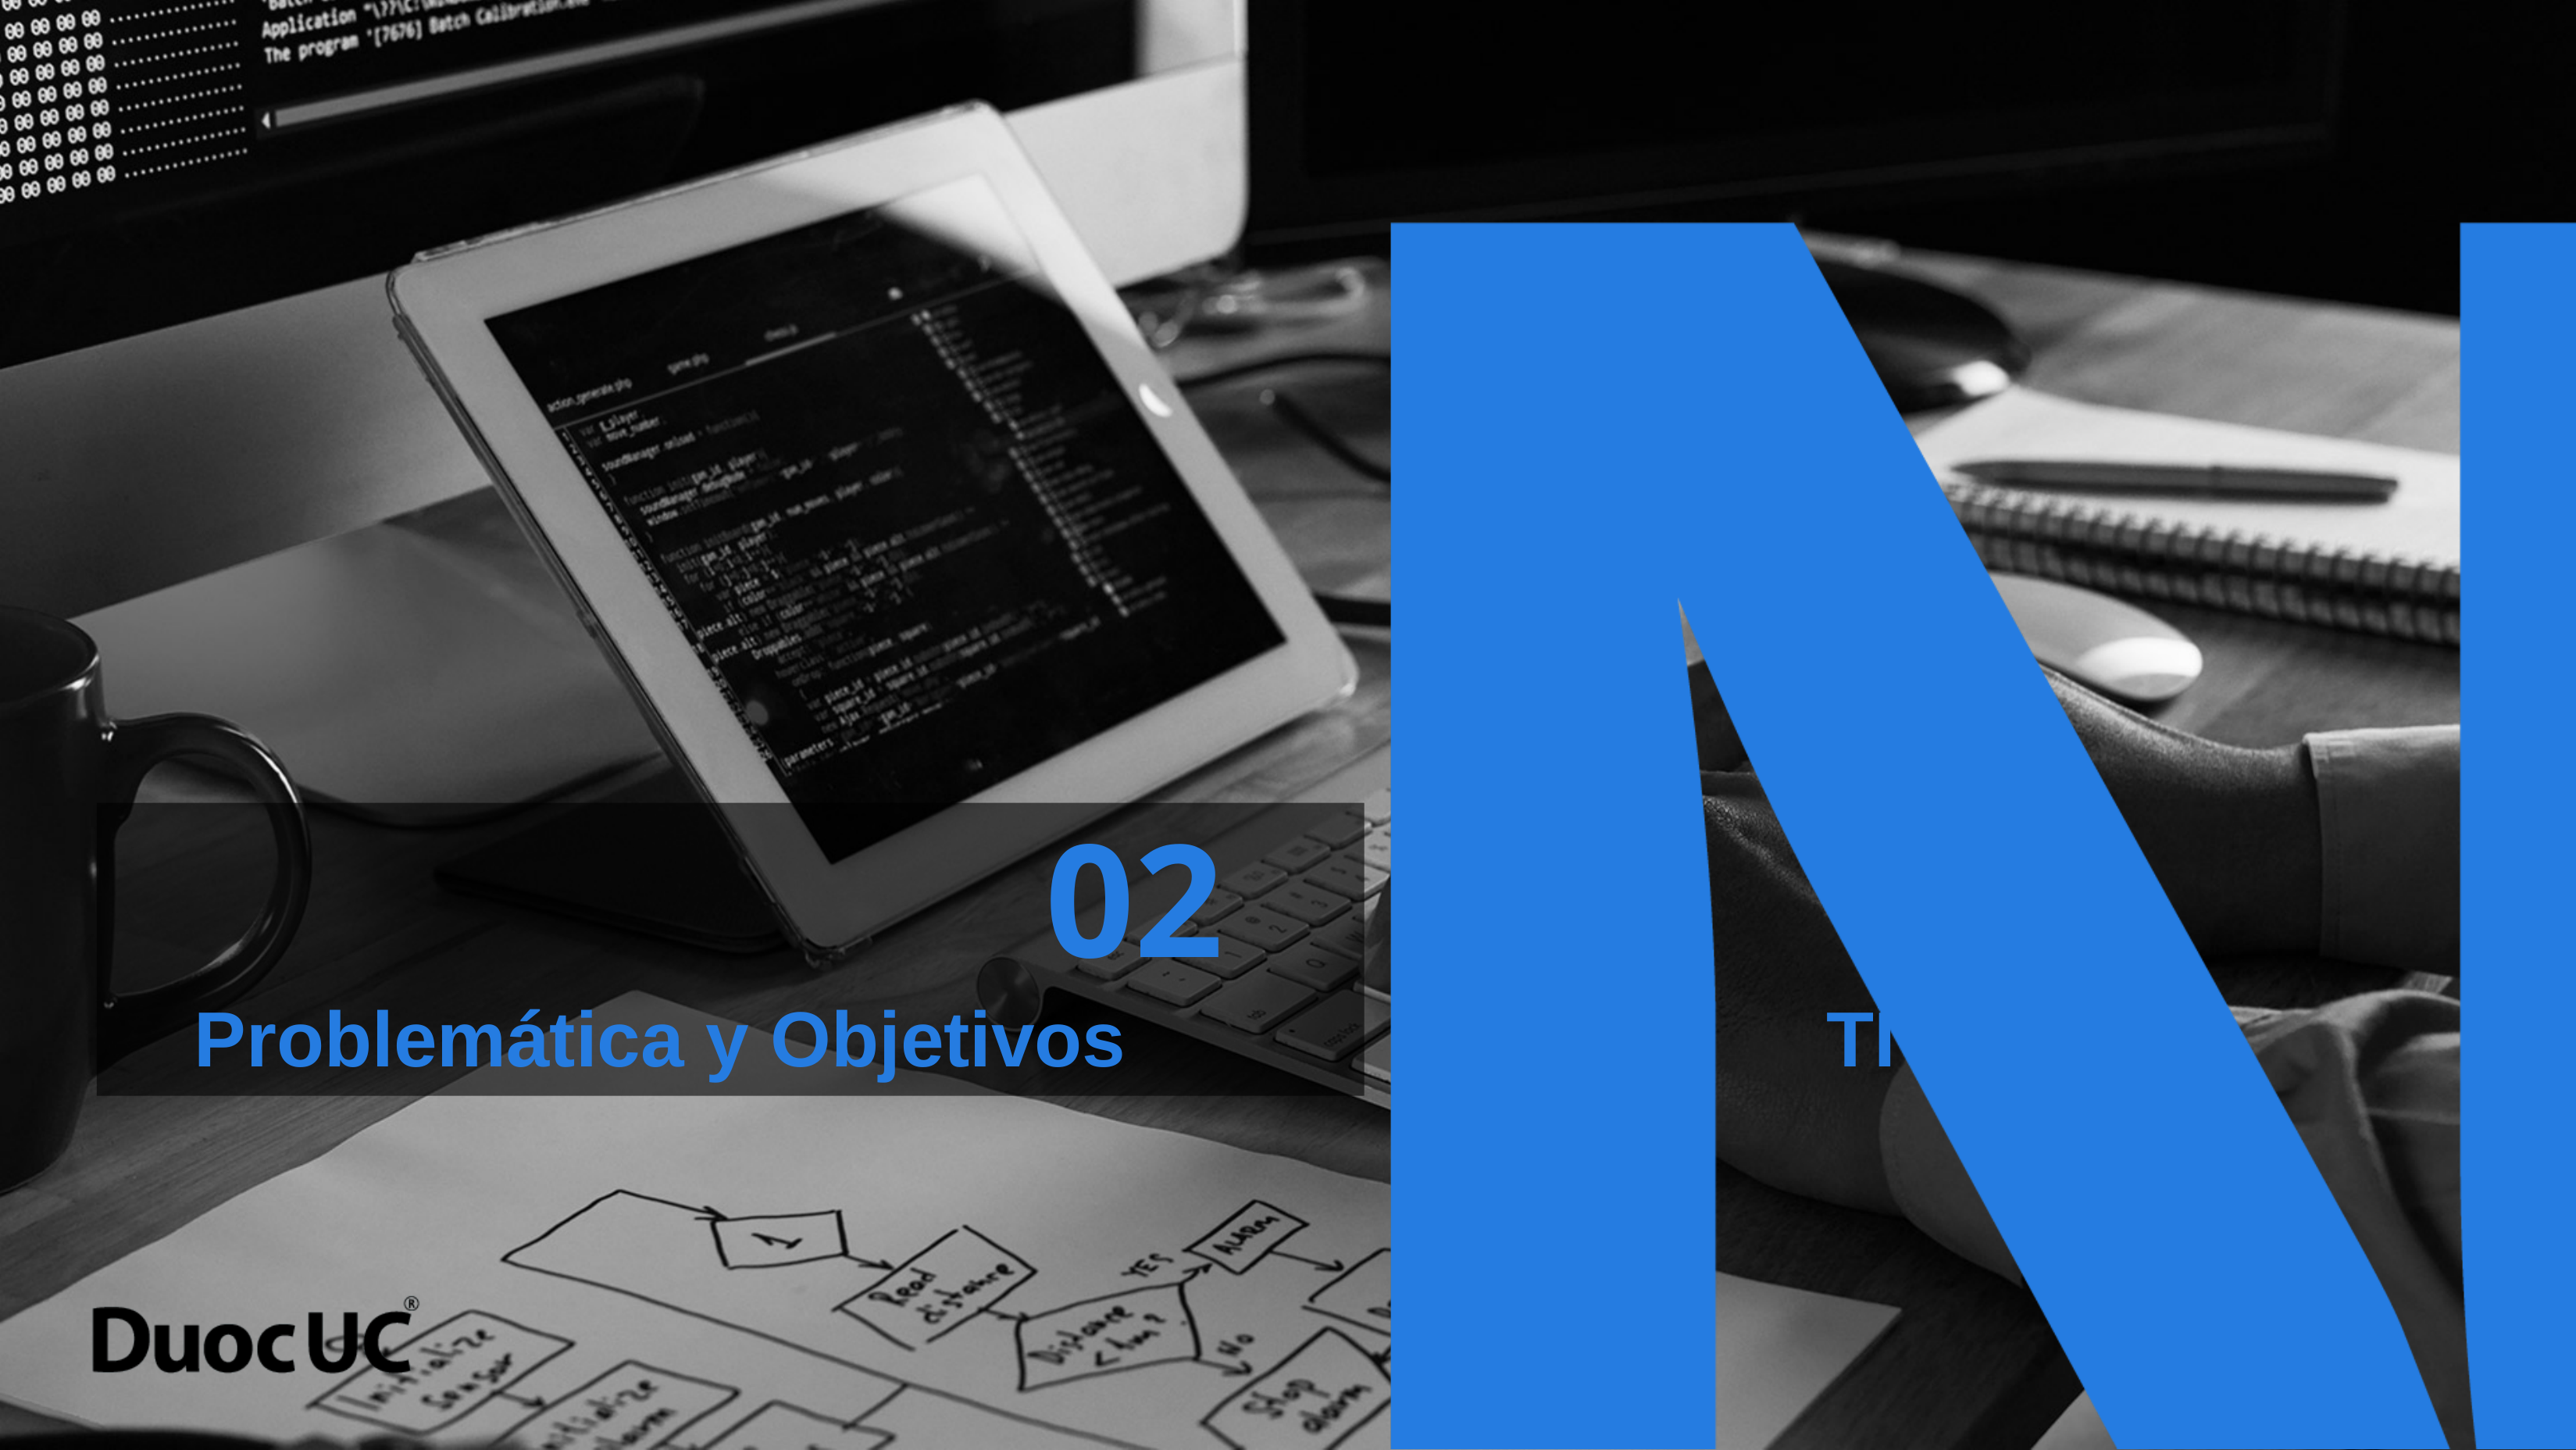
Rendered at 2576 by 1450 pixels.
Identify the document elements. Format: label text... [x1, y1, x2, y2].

picture [0, 0, 2576, 1450]
text_box 02 [1045, 801, 1290, 988]
title TÍTULO [1044, 988, 2108, 1084]
text_box Problemática y Objetivos [194, 988, 1845, 1083]
